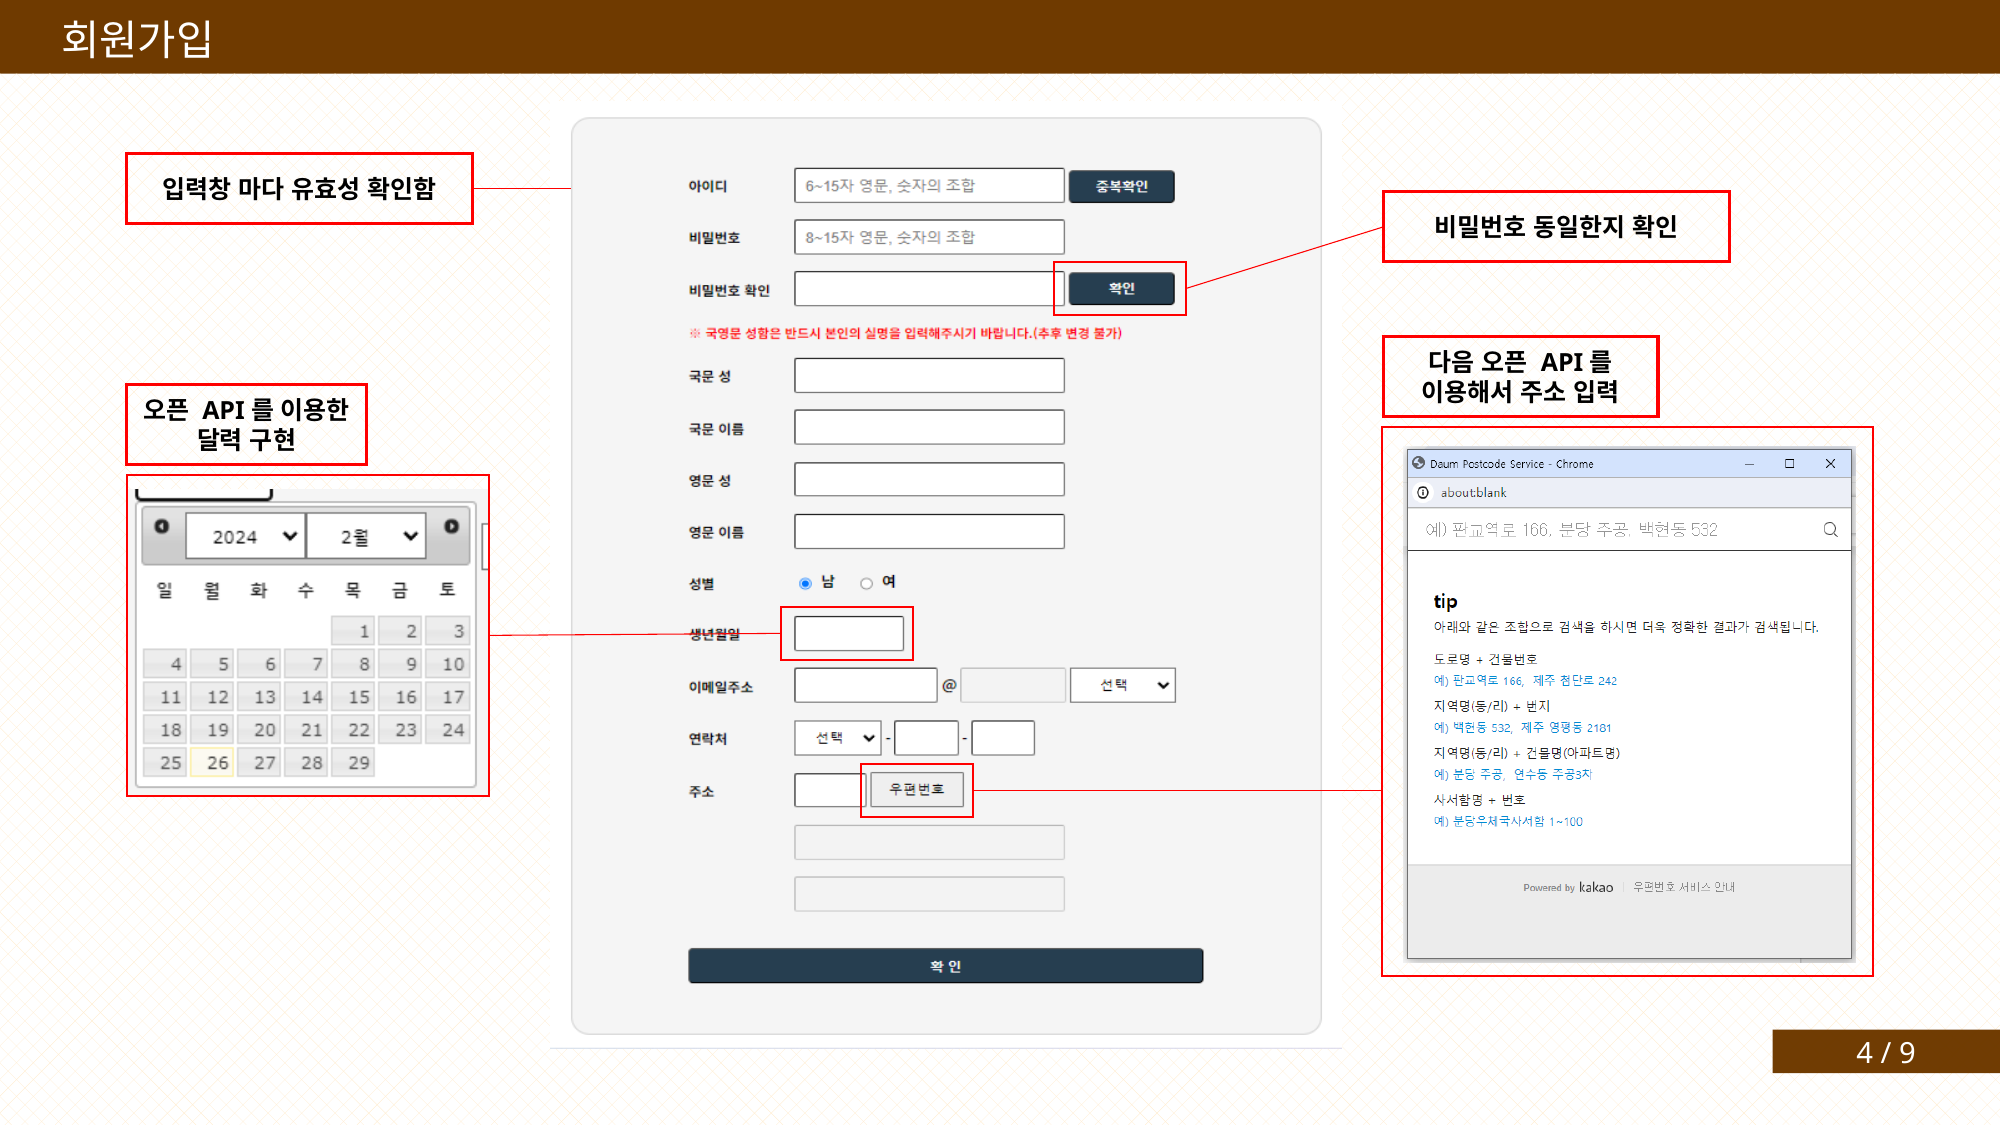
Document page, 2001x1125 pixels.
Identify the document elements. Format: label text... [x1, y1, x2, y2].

picture [126, 489, 488, 796]
text_box [0, 0, 2000, 72]
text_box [1186, 226, 1384, 289]
title 회원가입 [45, 10, 287, 72]
text_box 오픈 API를 이용한 달력 구현 [126, 383, 367, 465]
text_box 4 / 9 [1772, 1029, 2000, 1074]
picture [1403, 446, 1856, 963]
text_box 입력창 마다 유효성 확인함 [126, 152, 474, 224]
text_box [126, 474, 490, 633]
text_box [1381, 426, 1874, 977]
text_box 다음 오픈 API를 이용해서 주소 입력 [1382, 336, 1659, 418]
picture [550, 101, 1342, 1049]
text_box 비밀번호 동일한지 확인 [1383, 191, 1731, 263]
text_box [0, 72, 2000, 1125]
